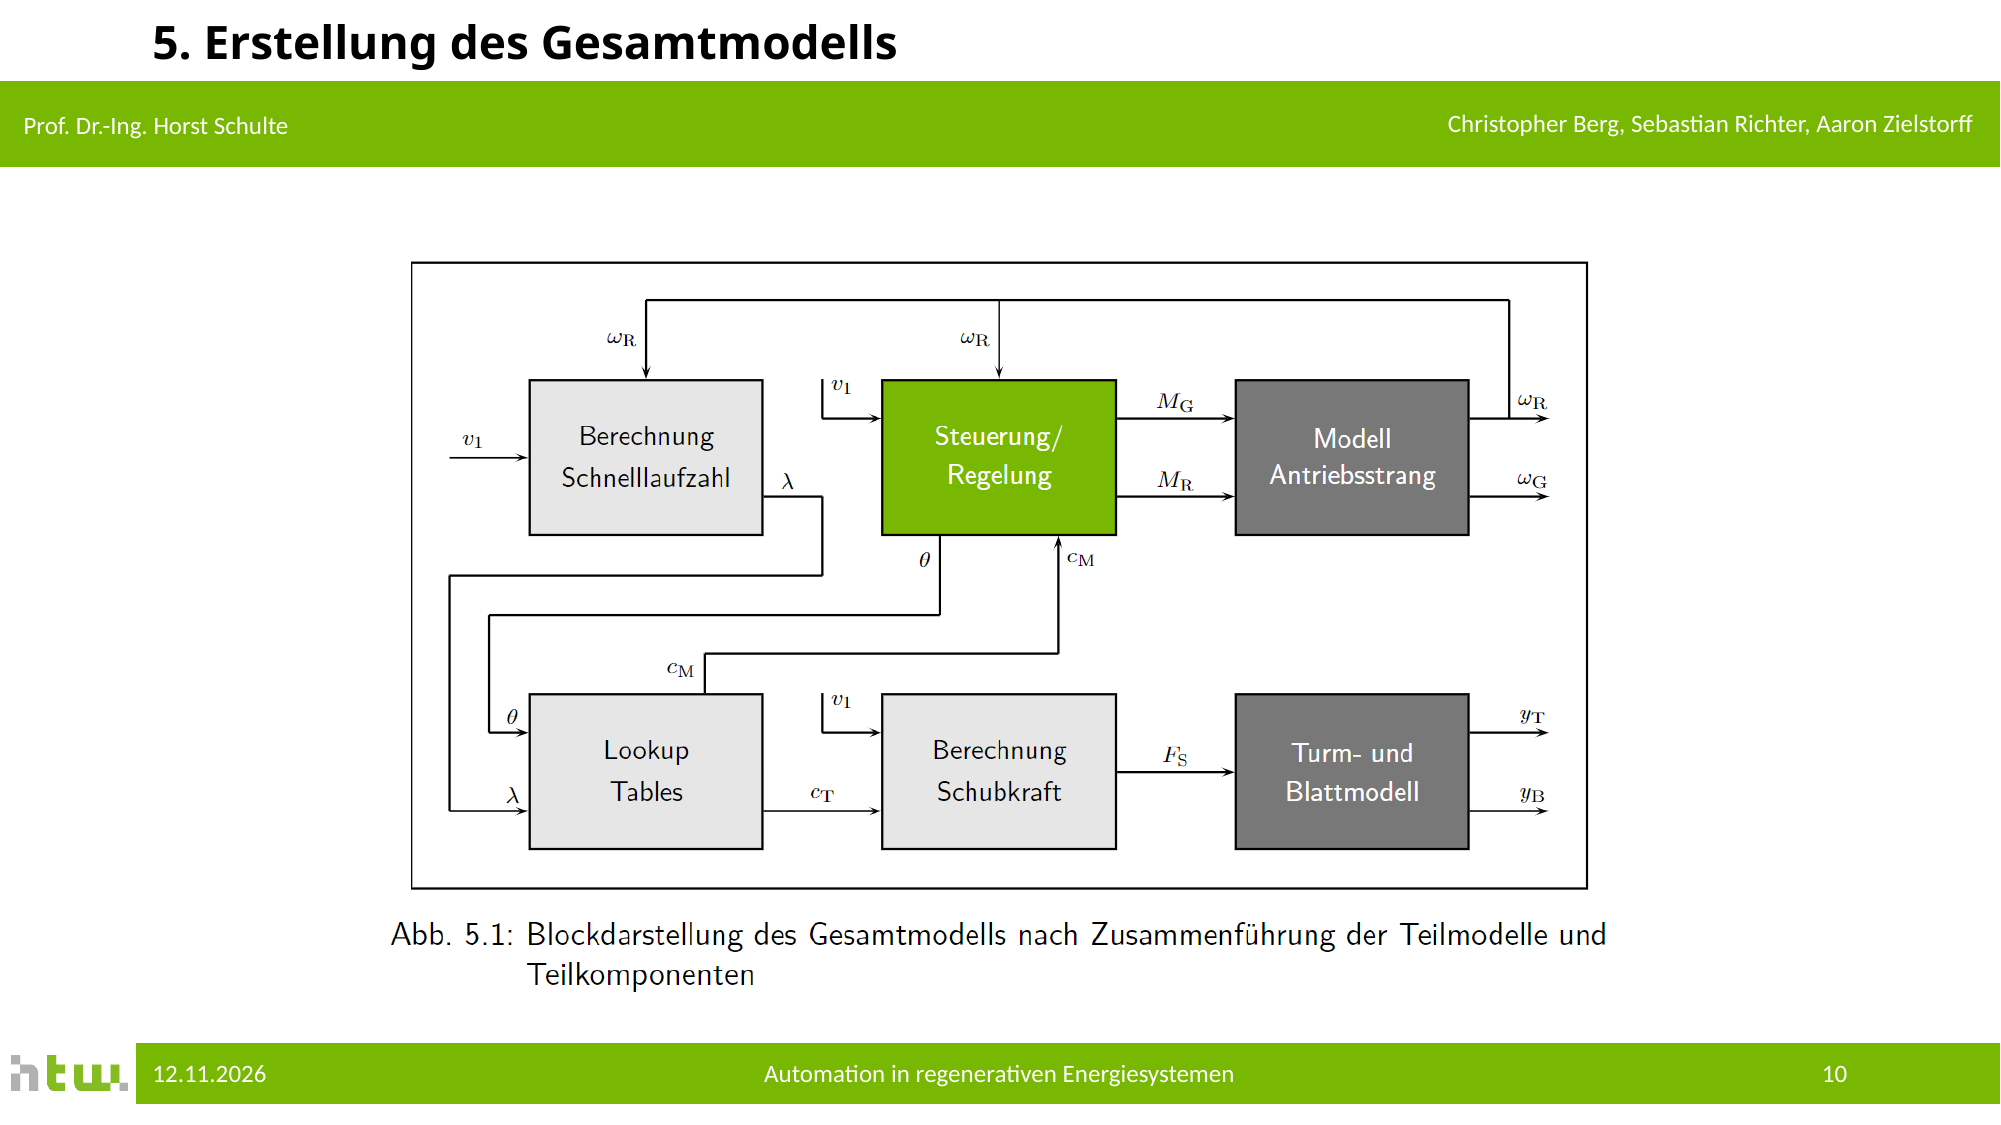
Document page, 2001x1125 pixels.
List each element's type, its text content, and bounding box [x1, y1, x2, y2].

text_box Prof. Dr.-Ing. Horst Schulte [8, 101, 576, 147]
text_box [0, 81, 2000, 167]
text_box Christopher Berg, Sebastian Richter, Aaron Zielstorff [1433, 100, 2000, 146]
footer Automation in regenerativen Energiesystemen [662, 1042, 1338, 1103]
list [381, 235, 1619, 1002]
picture [11, 1055, 128, 1091]
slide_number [137, 1042, 588, 1103]
slide_number 10 [1412, 1042, 1863, 1103]
text_box [136, 1043, 2000, 1104]
title 5. Erstellung des Gesamtmodells [137, 12, 1863, 78]
